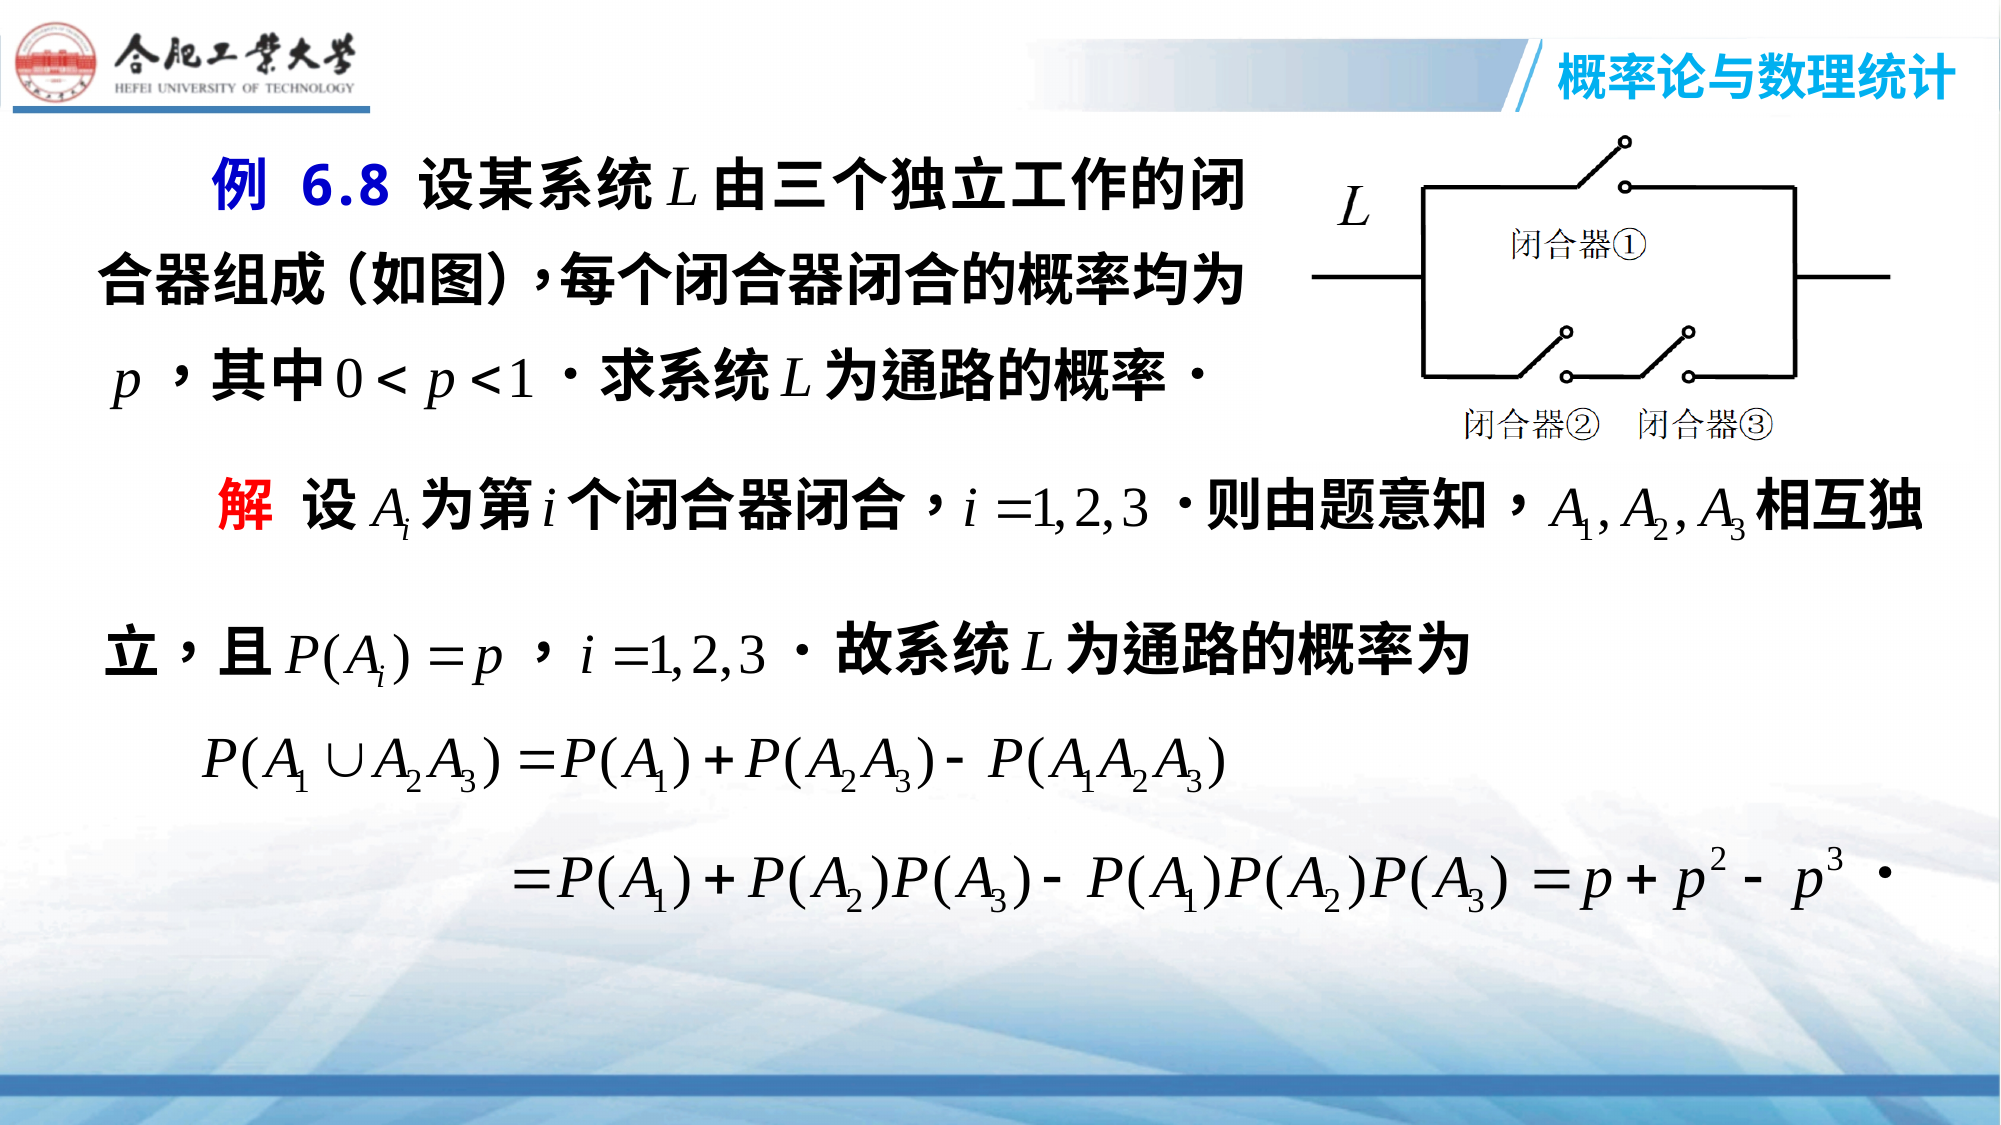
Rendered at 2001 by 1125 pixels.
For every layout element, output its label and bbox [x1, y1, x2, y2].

text_box [439, 800, 2000, 969]
text_box [96, 128, 1246, 462]
text_box [75, 611, 1624, 839]
picture [0, 0, 2001, 1125]
text_box [103, 437, 1922, 735]
